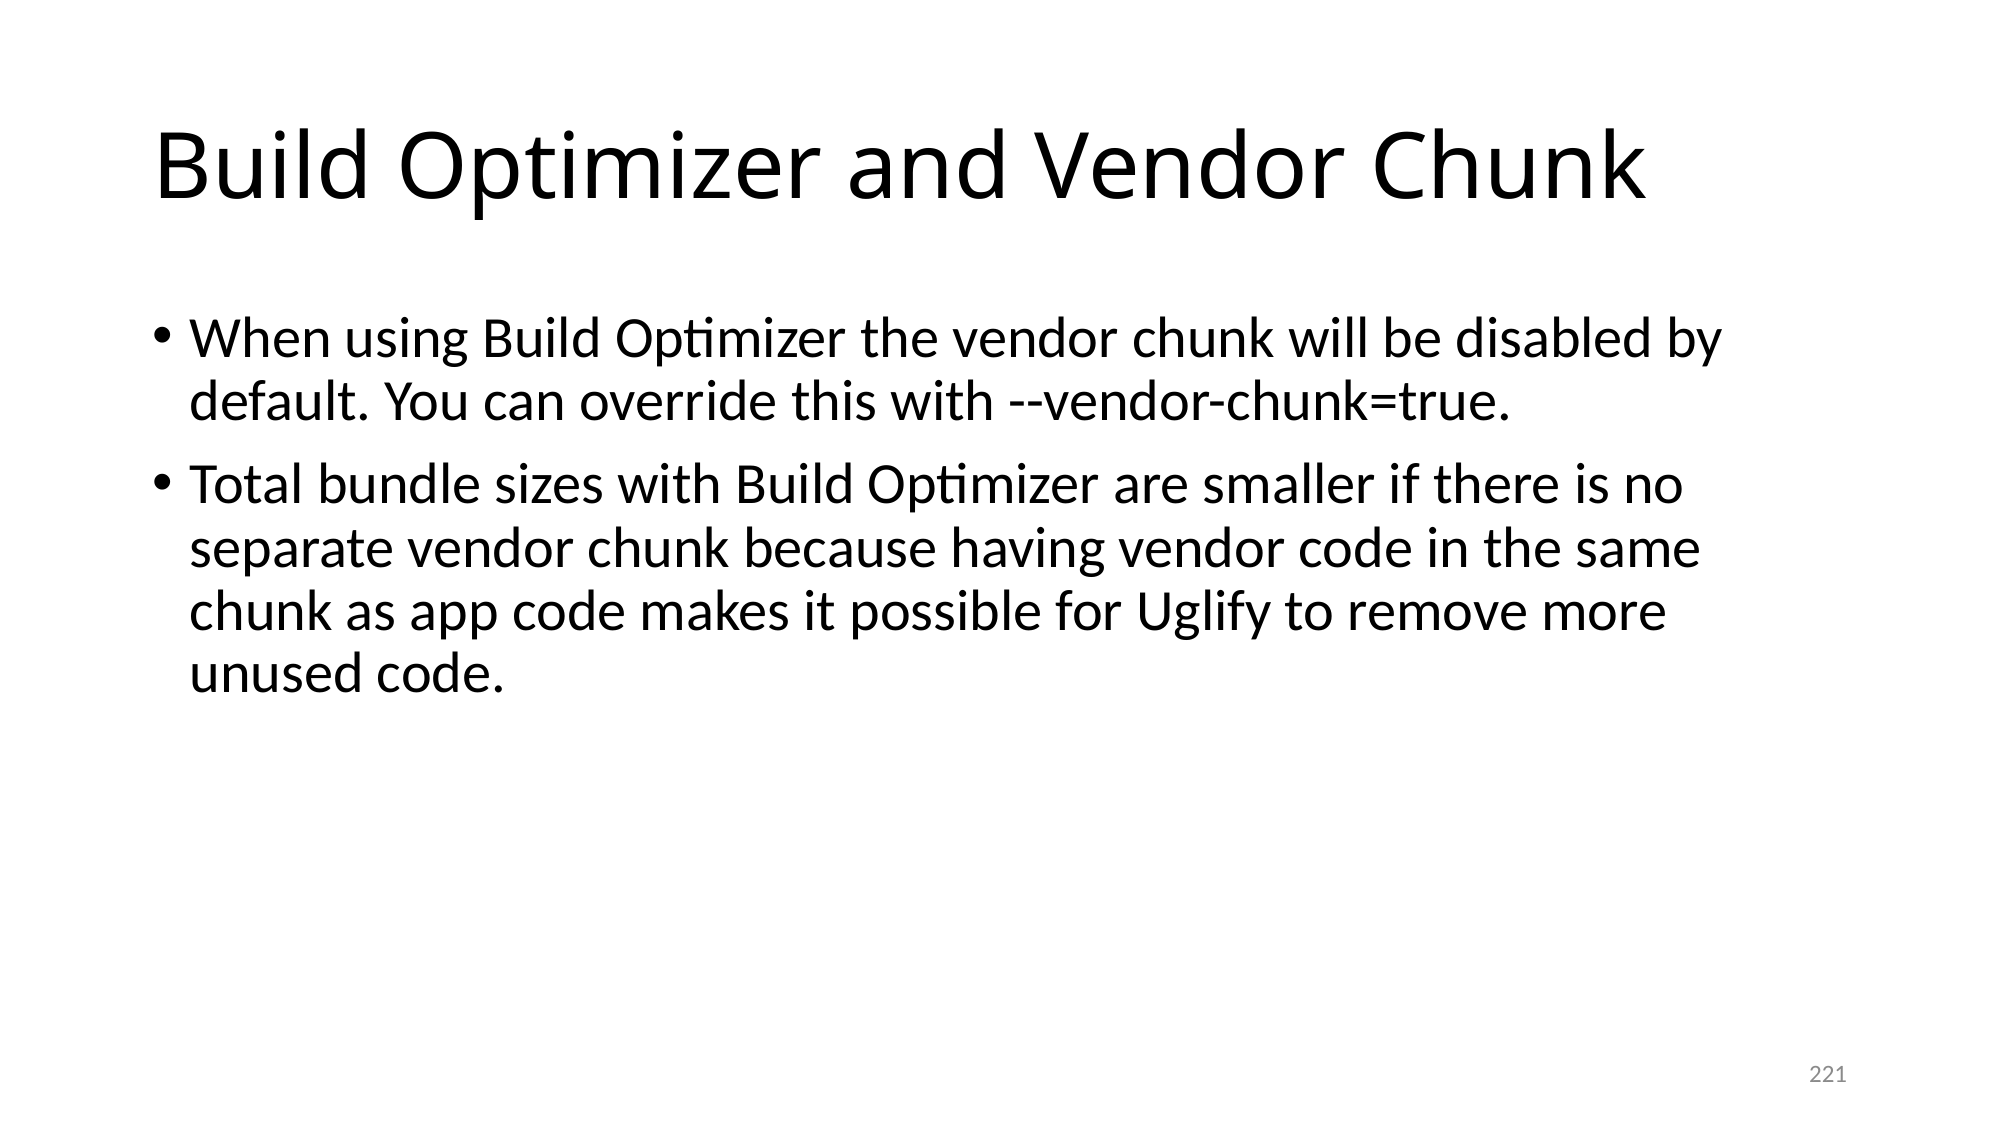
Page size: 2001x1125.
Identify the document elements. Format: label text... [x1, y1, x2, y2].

list When using Build Optimizer the vendor chunk will be disabled by default. You can override this with --vendor-chunk=true. Total bundle sizes with Build Optimizer are smaller if there is no separate vendor chunk because having vendor code in the same chunk as app code makes it possible for Uglify to remove more unused code. [137, 299, 1863, 1014]
slide_number 221 [1412, 1042, 1863, 1103]
title Build Optimizer and Vendor Chunk [137, 59, 1863, 278]
